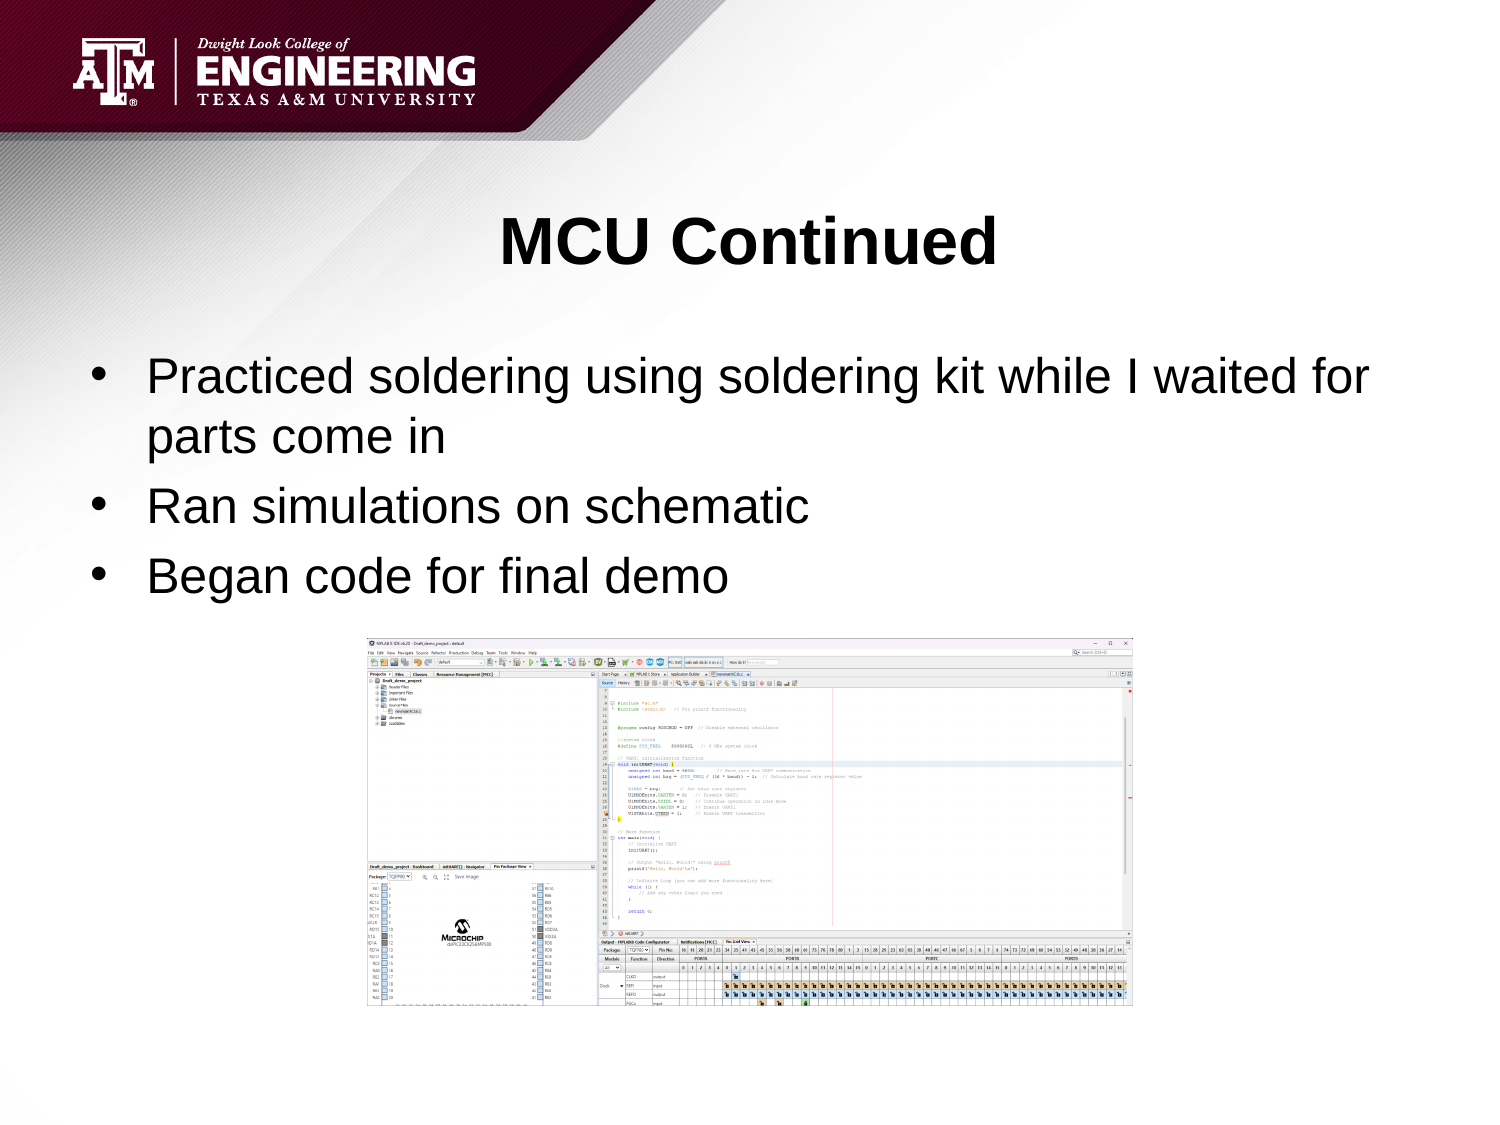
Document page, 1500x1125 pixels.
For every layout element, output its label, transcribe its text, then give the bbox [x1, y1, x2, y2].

picture [0, 0, 1500, 1125]
list Practiced soldering using soldering kit while I waited for parts come in Ran simulations on schematic Began code for final demo [75, 336, 1425, 1005]
title MCU Continued [75, 172, 1425, 304]
